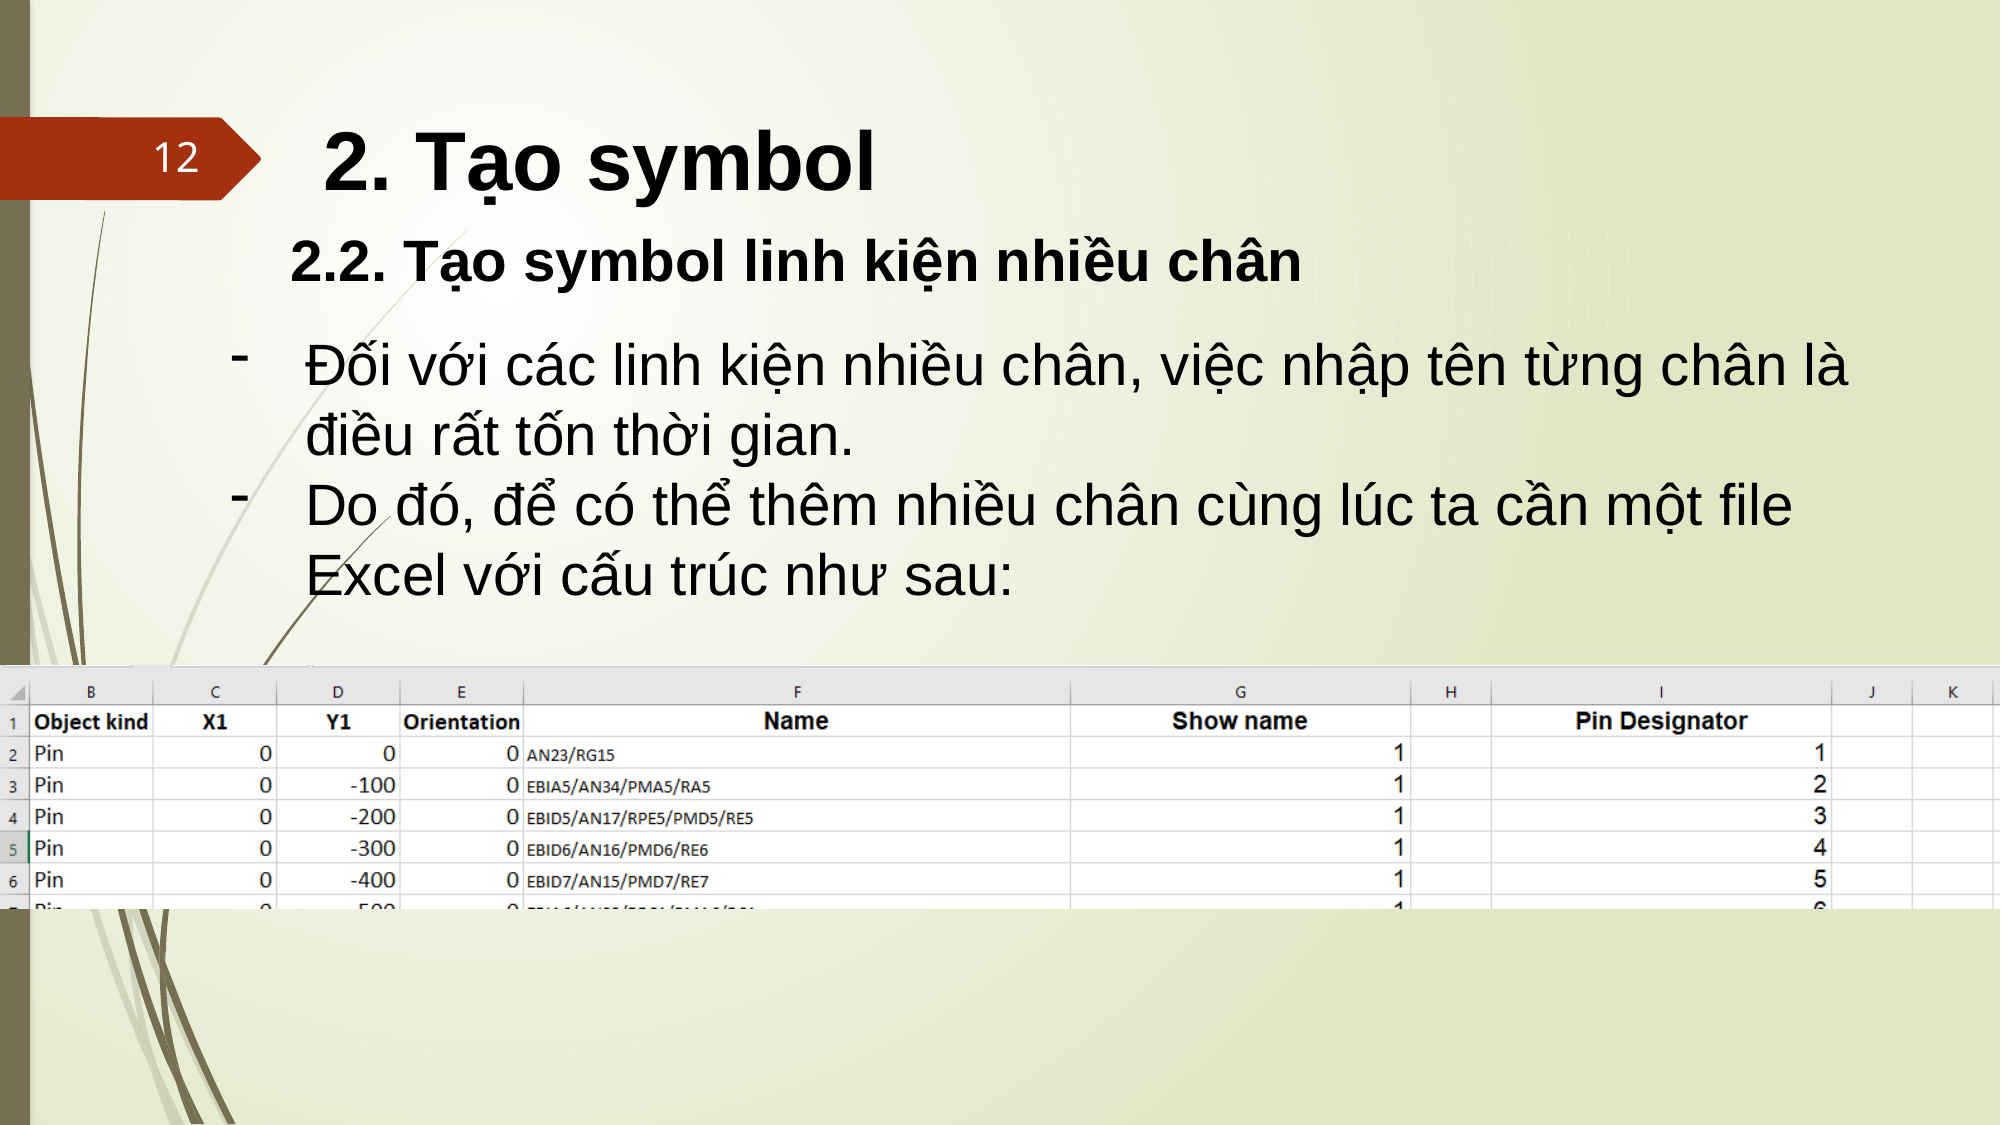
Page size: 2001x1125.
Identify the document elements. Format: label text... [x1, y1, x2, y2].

text_box Đối với các linh kiện nhiều chân, việc nhập tên từng chân là điều rất tốn thời gian. Do đó, để có thể thêm nhiều chân cùng lúc ta cần một file Excel với cấu trúc như sau: [215, 319, 1921, 615]
slide_number 12 [87, 129, 216, 190]
text_box 2.2. Tạo symbol linh kiện nhiều chân [275, 216, 1800, 301]
text_box 2. Tạo symbol [308, 99, 1277, 215]
picture [0, 665, 2000, 910]
